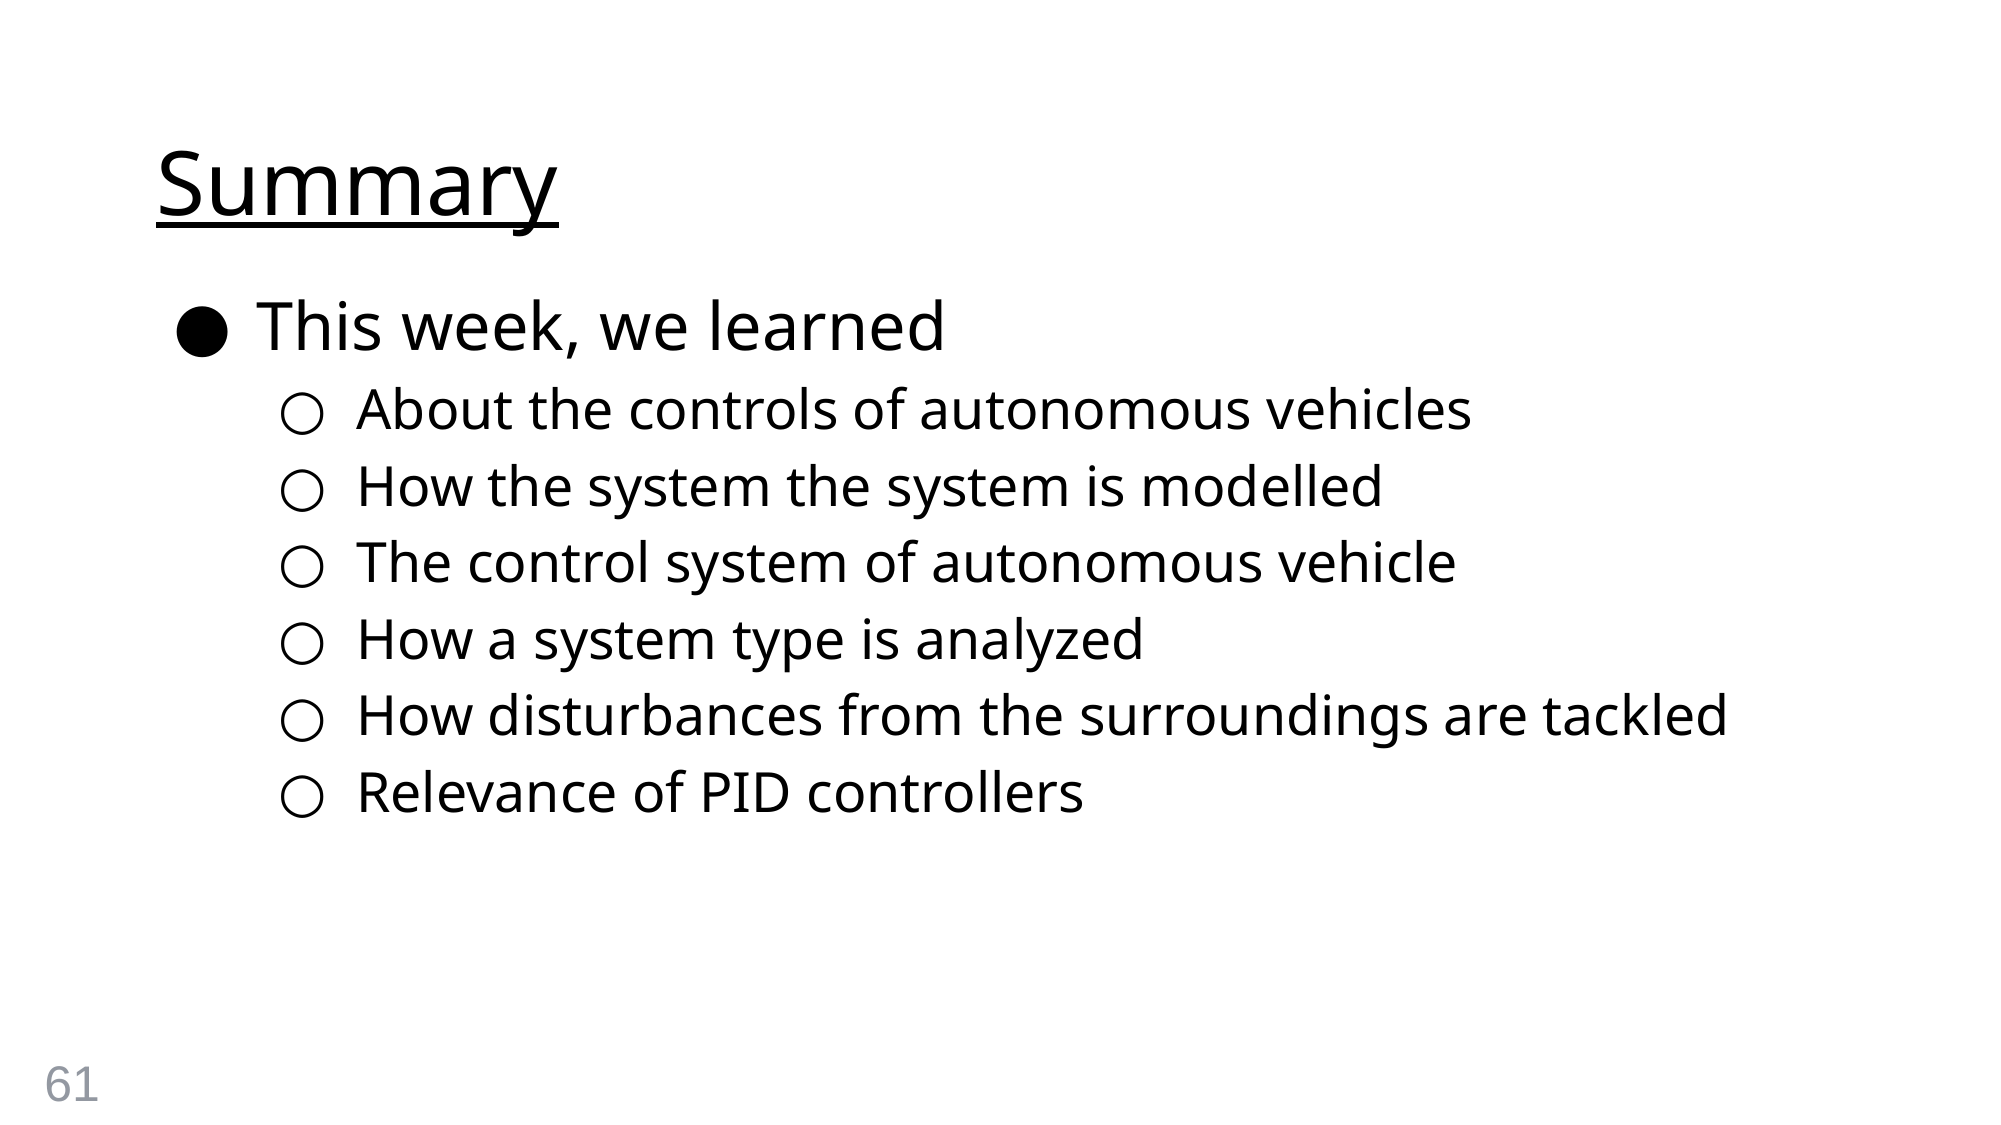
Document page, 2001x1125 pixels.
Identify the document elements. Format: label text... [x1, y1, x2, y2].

slide_number 61 [0, 1038, 120, 1125]
title Summary [136, 106, 2000, 232]
list This week, we learned About the controls of autonomous vehicles How the system the system is modelled The control system of autonomous vehicle How a system type is analyzed How disturbances from the surroundings are tackled Relevance of PID controllers [136, 252, 2000, 1000]
